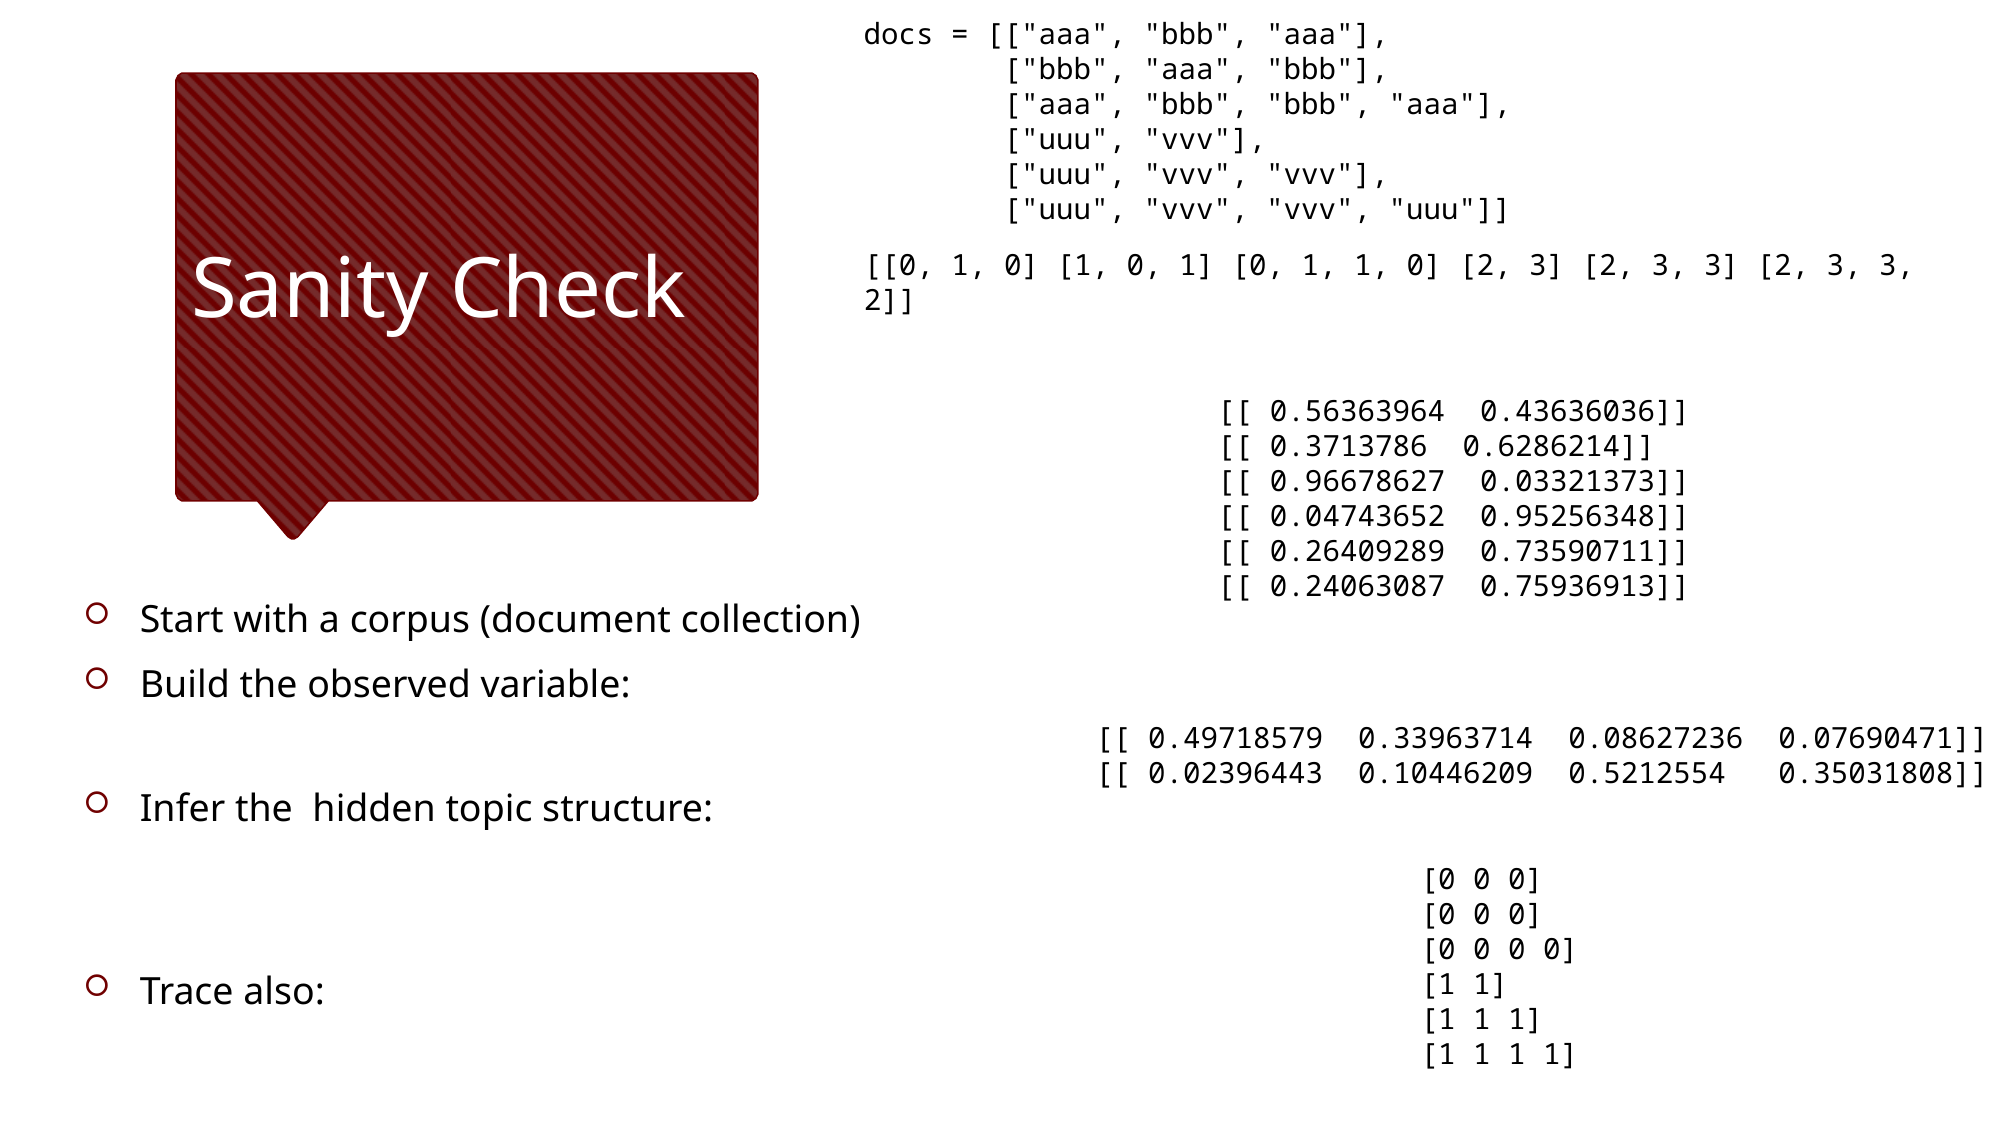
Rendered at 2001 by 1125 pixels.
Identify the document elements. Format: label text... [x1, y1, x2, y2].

text_box [0 0 0] [0 0 0] [0 0 0 0] [1 1] [1 1 1] [1 1 1 1] [1405, 852, 1593, 1078]
text_box [[ 0.49718579 0.33963714 0.08627236 0.07690471]] [[ 0.02396443 0.10446209 0.5212554 0.35031808]] [1080, 712, 2000, 797]
text_box [[ 0.56363964 0.43636036]] [[ 0.3713786 0.6286214]] [[ 0.96678627 0.03321373]] [[ 0.04743652 0.95256348]] [[ 0.26409289 0.73590711]] [[ 0.24063087 0.75936913]] [1202, 384, 1705, 655]
list [[0, 1, 0] [1, 0, 1] [0, 1, 1, 0] [2, 3] [2, 3, 3] [2, 3, 3, 2]] [848, 236, 1973, 327]
text_box docs = [["aaa", "bbb", "aaa"], ["bbb", "aaa", "bbb"], ["aaa", "bbb", "bbb", "aaa"], ["uuu", "vvv"], ["uuu", "vvv", "vvv"], ["uuu", "vvv", "vvv", "uuu"]] [848, 7, 1973, 233]
title Sanity Check [176, 73, 758, 496]
